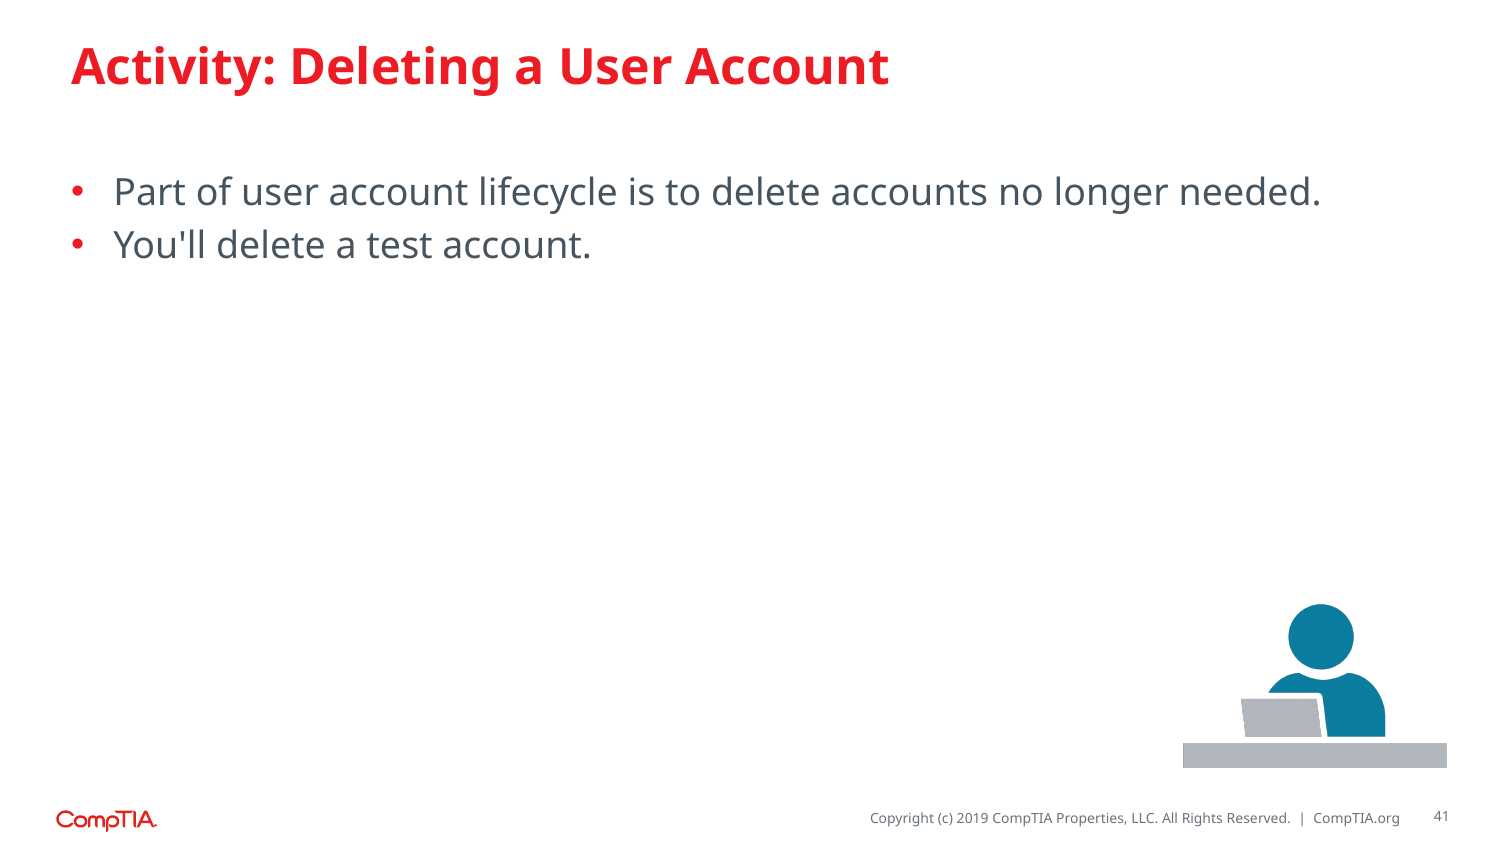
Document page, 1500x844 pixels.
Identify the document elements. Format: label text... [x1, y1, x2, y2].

slide_number 41 [1407, 800, 1450, 835]
list Part of user account lifecycle is to delete accounts no longer needed. You'll delete a test account. [56, 160, 1444, 768]
title Activity: Deleting a User Account [56, 12, 1350, 117]
